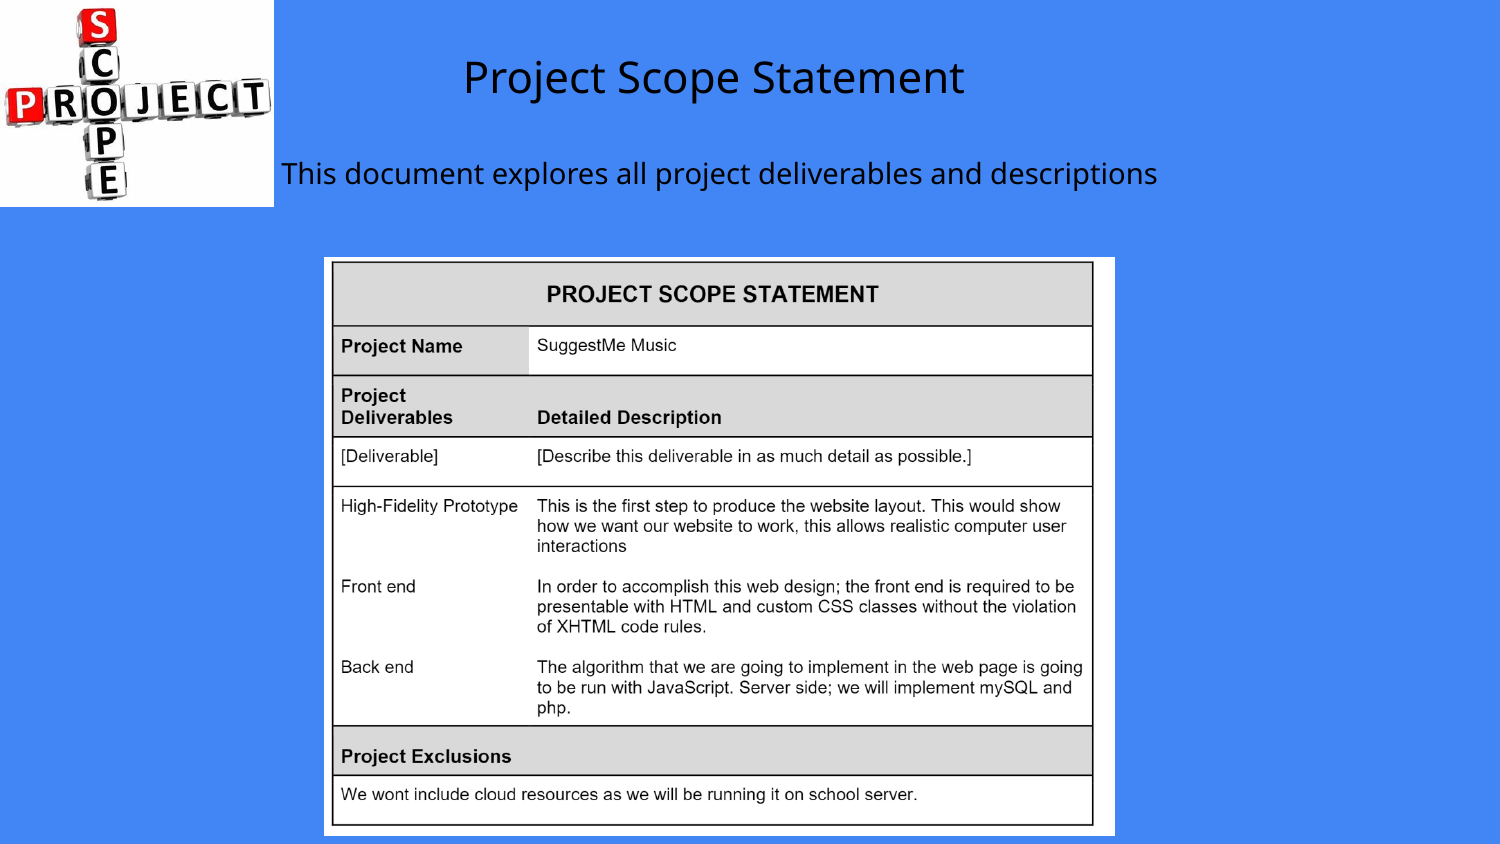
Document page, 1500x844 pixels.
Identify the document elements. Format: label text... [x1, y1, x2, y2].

picture [0, 0, 274, 208]
picture [324, 257, 1116, 837]
text_box Project Scope Statement This document explores all project deliverables and descriptions [278, 35, 1403, 205]
